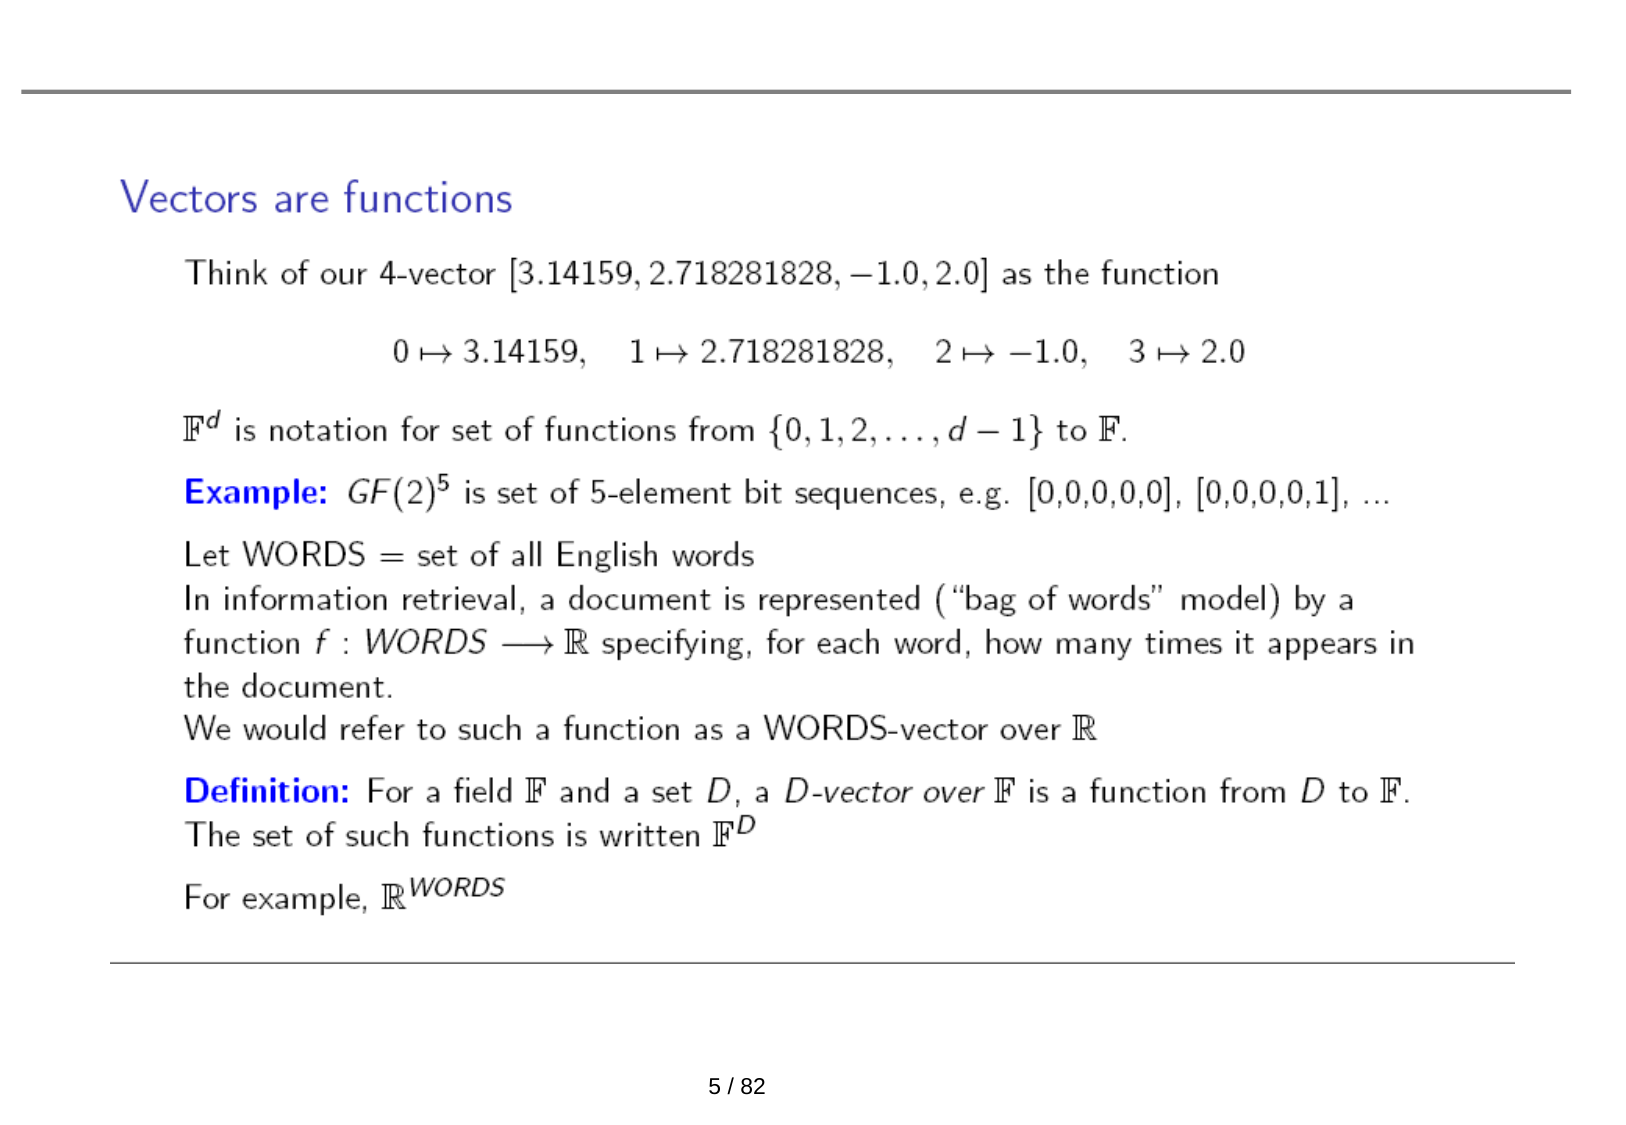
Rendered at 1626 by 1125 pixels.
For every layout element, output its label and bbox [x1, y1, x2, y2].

picture [109, 161, 1515, 964]
